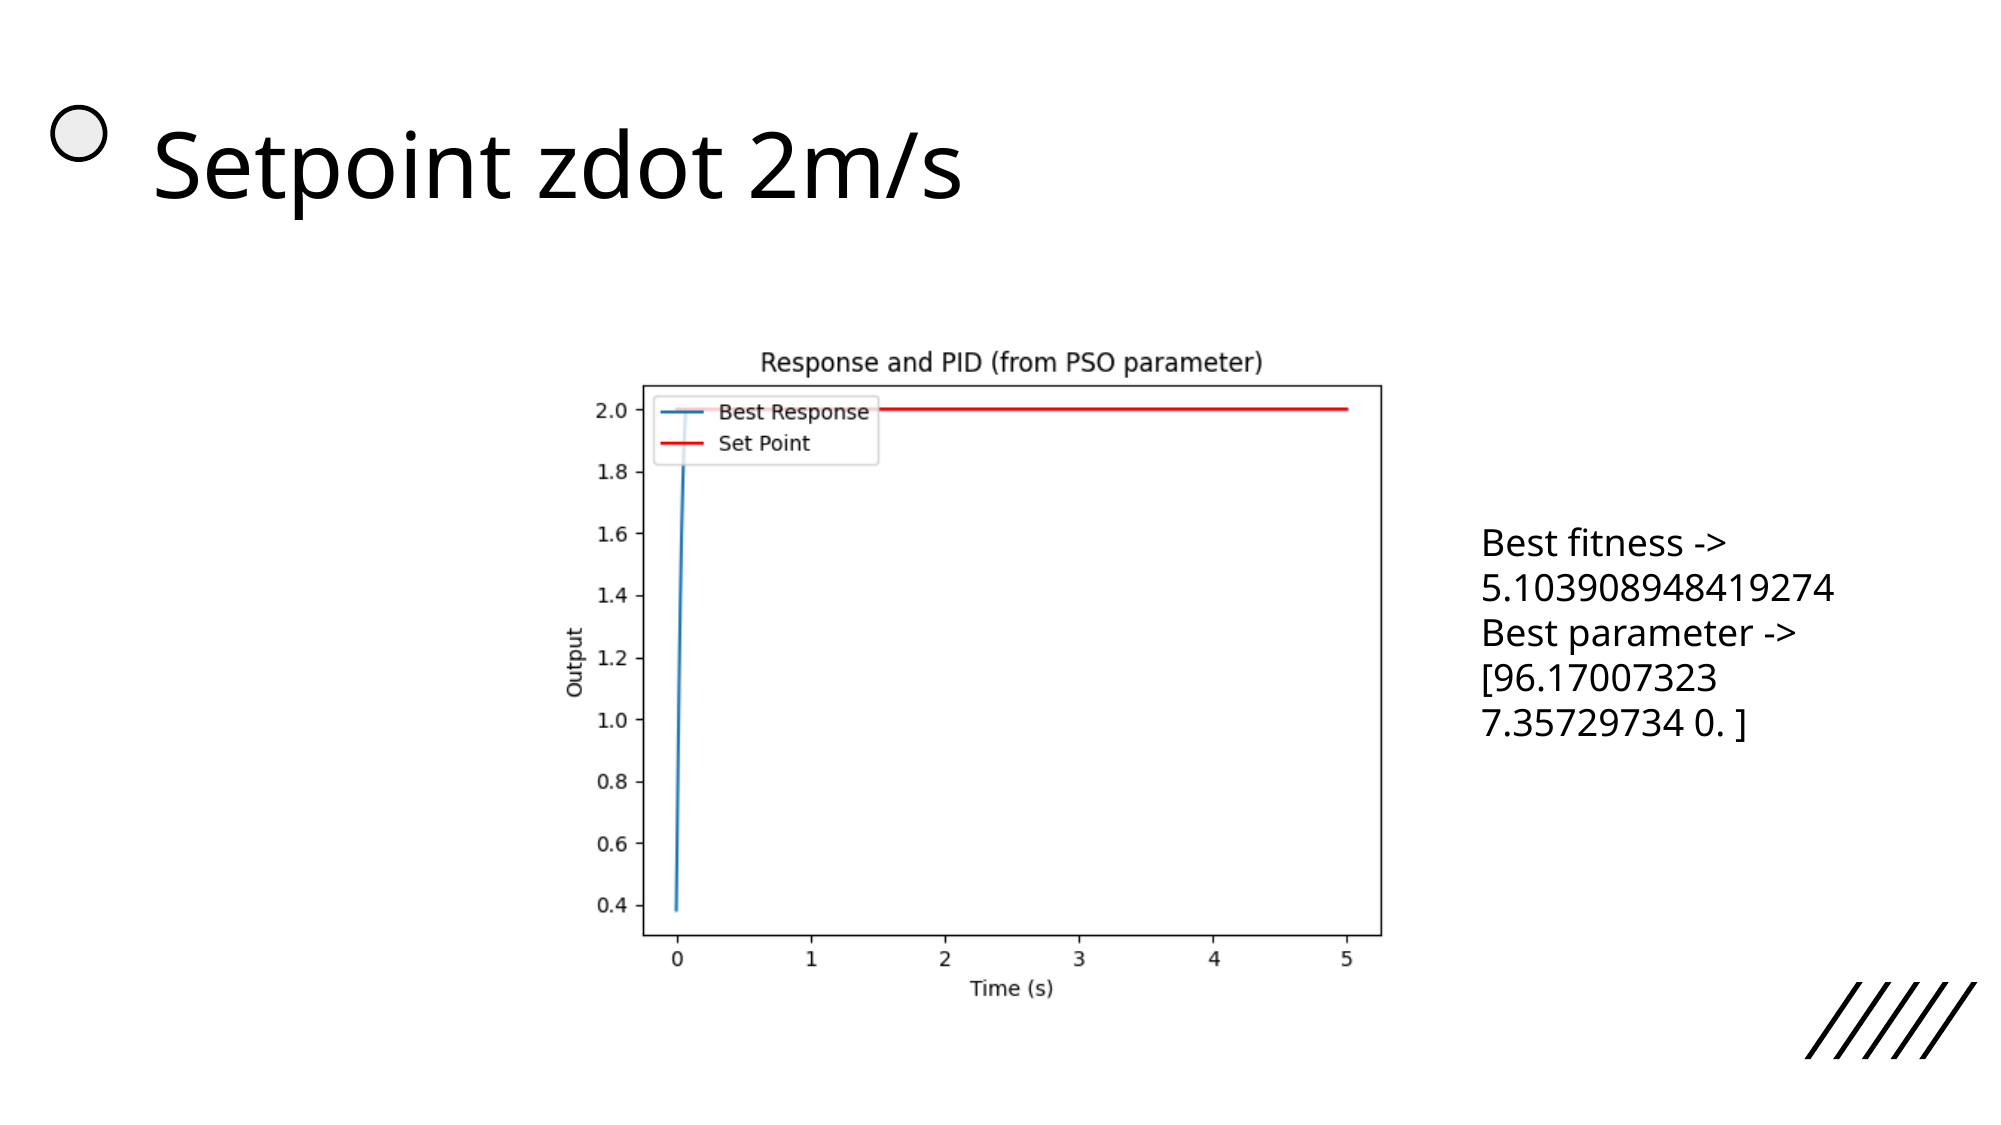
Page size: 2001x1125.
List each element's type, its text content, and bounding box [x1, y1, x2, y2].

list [524, 299, 1476, 1014]
title Setpoint zdot 2m/s [137, 59, 1863, 278]
text_box Best fitness -> 5.103908948419274 Best parameter -> [96.17007323 7.35729734 0. ] [1476, 511, 1916, 752]
